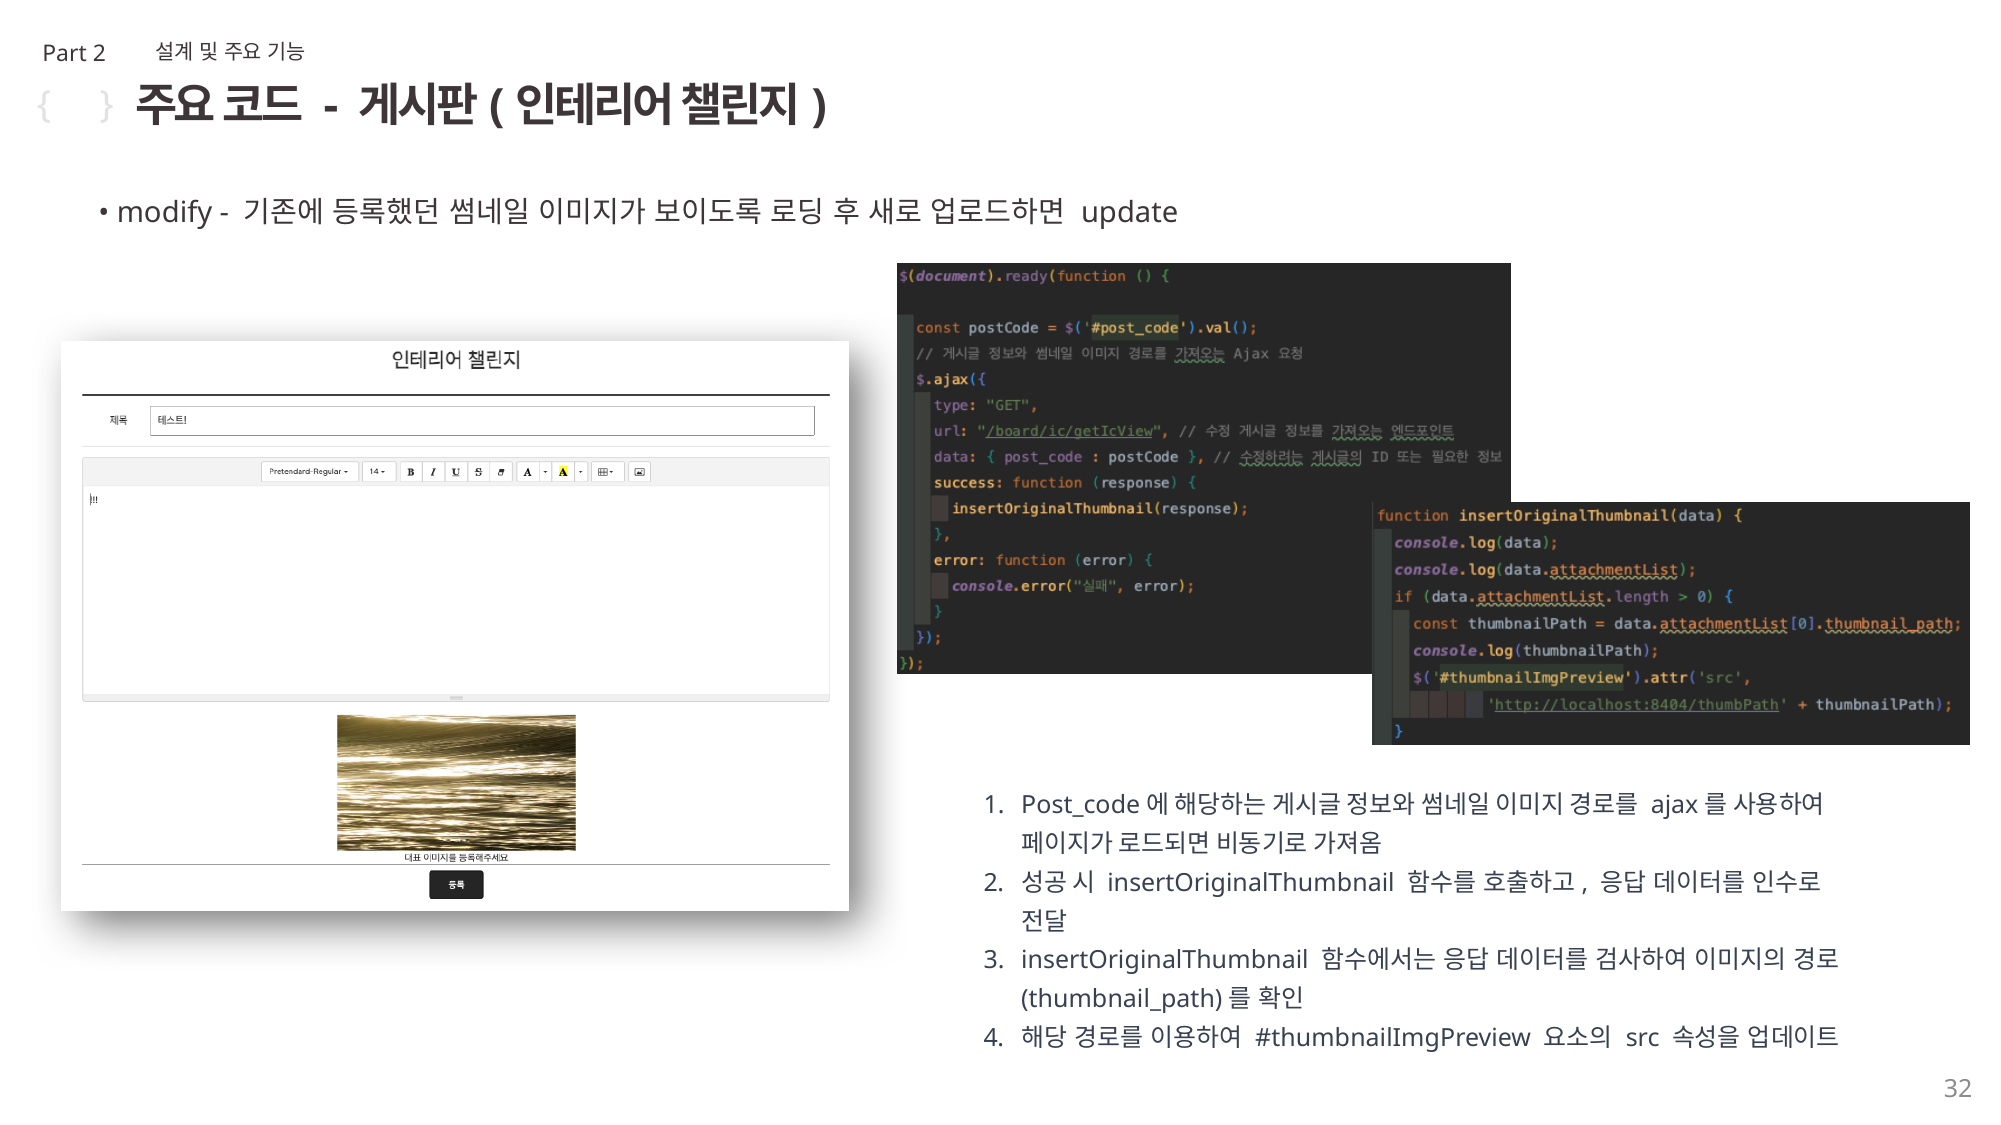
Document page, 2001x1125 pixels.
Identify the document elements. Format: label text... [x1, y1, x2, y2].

picture [897, 263, 1970, 745]
picture [61, 341, 849, 911]
slide_number 32 [1537, 1059, 1988, 1120]
text_box { } [22, 72, 129, 133]
text_box Part 2 [27, 31, 122, 72]
text_box 설계 및 주요 기능 [140, 31, 327, 67]
text_box • modify - 기존에 등록했던 썸네일 이미지가 보이도록 로딩 후 새로 업로드하면 update [83, 185, 1202, 236]
text_box 주요 코드 - 게시판(인테리어 챌린지) [119, 67, 878, 138]
text_box Post_code에 해당하는 게시글 정보와 썸네일 이미지 경로를 ajax를 사용하여 페이지가 로드되면 비동기로 가져옴 성공 시 insertOriginalThumbnail 함수를 호출하고, 응답 데이터를 인수로 전달 insertOriginalThumbnail 함수에서는 응답 데이터를 검사하여 이미지의 경로(thumbnail_path)를 확인 해당 경로를 이용하여 #thumbnailImgPreview 요소의 src 속성을 업데이트 [968, 771, 1858, 1060]
